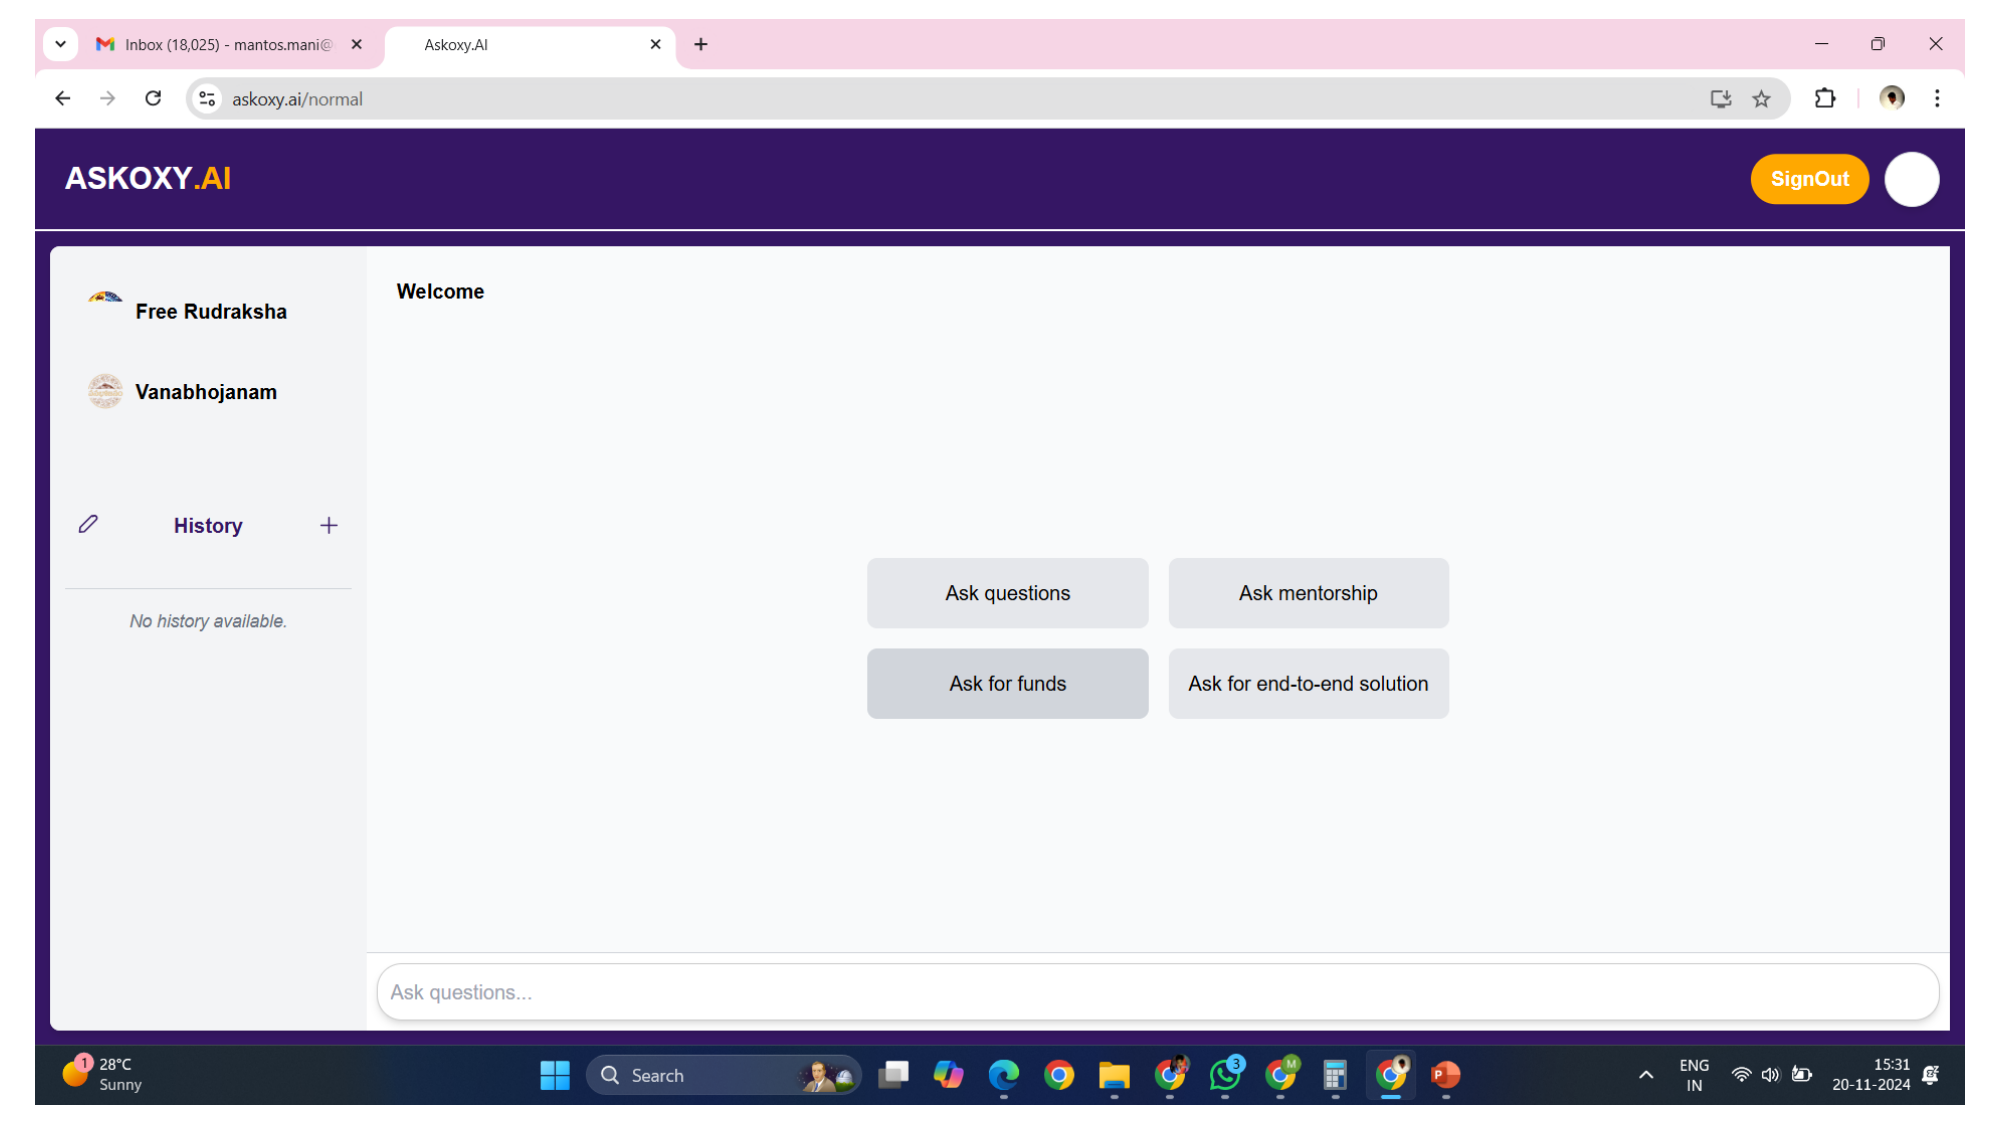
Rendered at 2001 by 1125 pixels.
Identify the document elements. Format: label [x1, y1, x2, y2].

list [34, 19, 1965, 1106]
